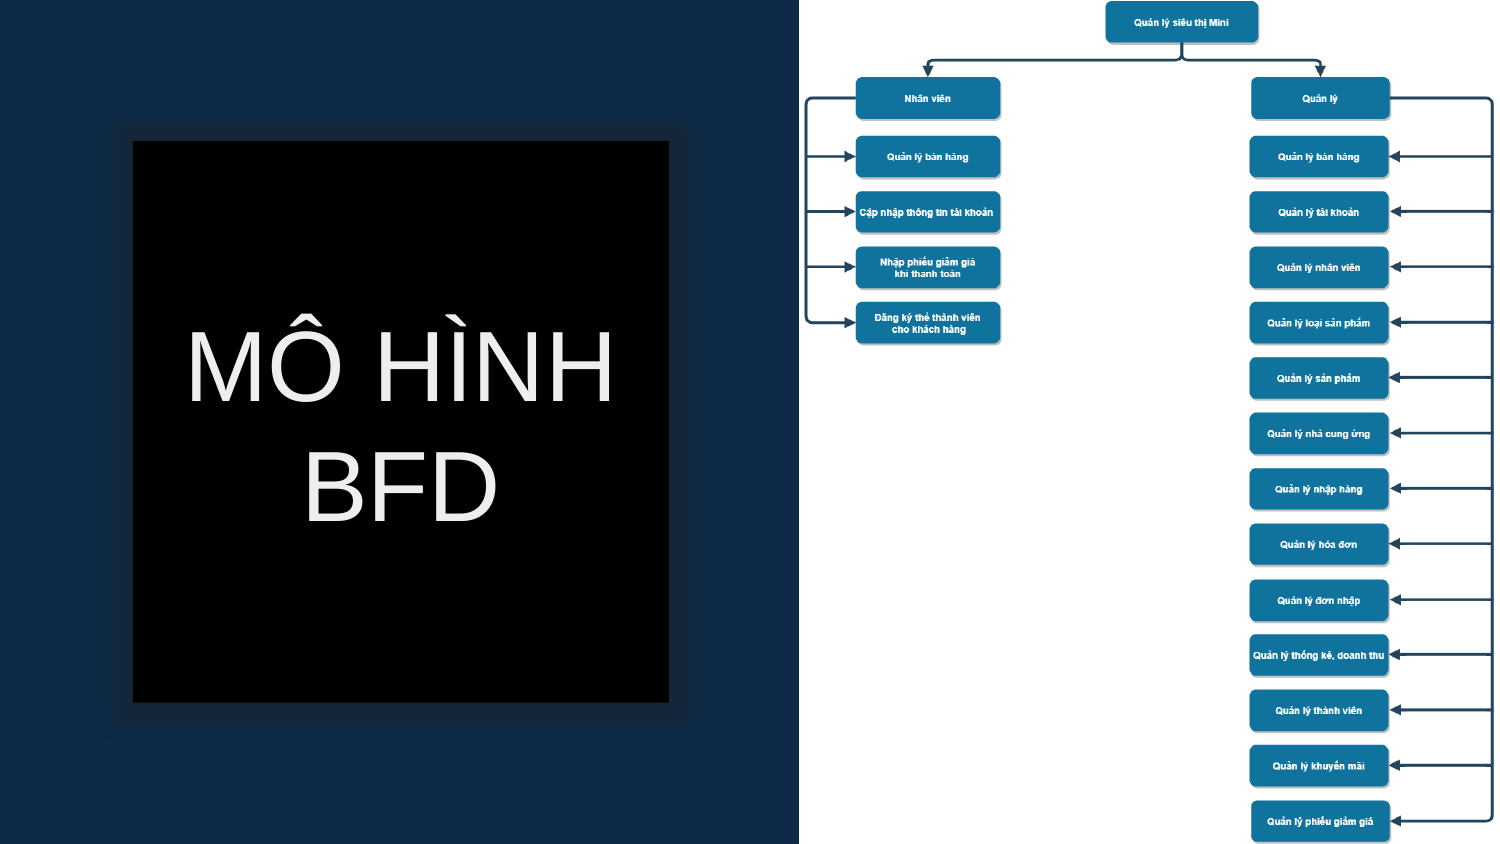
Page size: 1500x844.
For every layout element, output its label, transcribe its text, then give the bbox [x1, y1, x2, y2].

text_box MÔ HÌNH BFD [132, 141, 669, 703]
picture [799, 0, 1500, 844]
